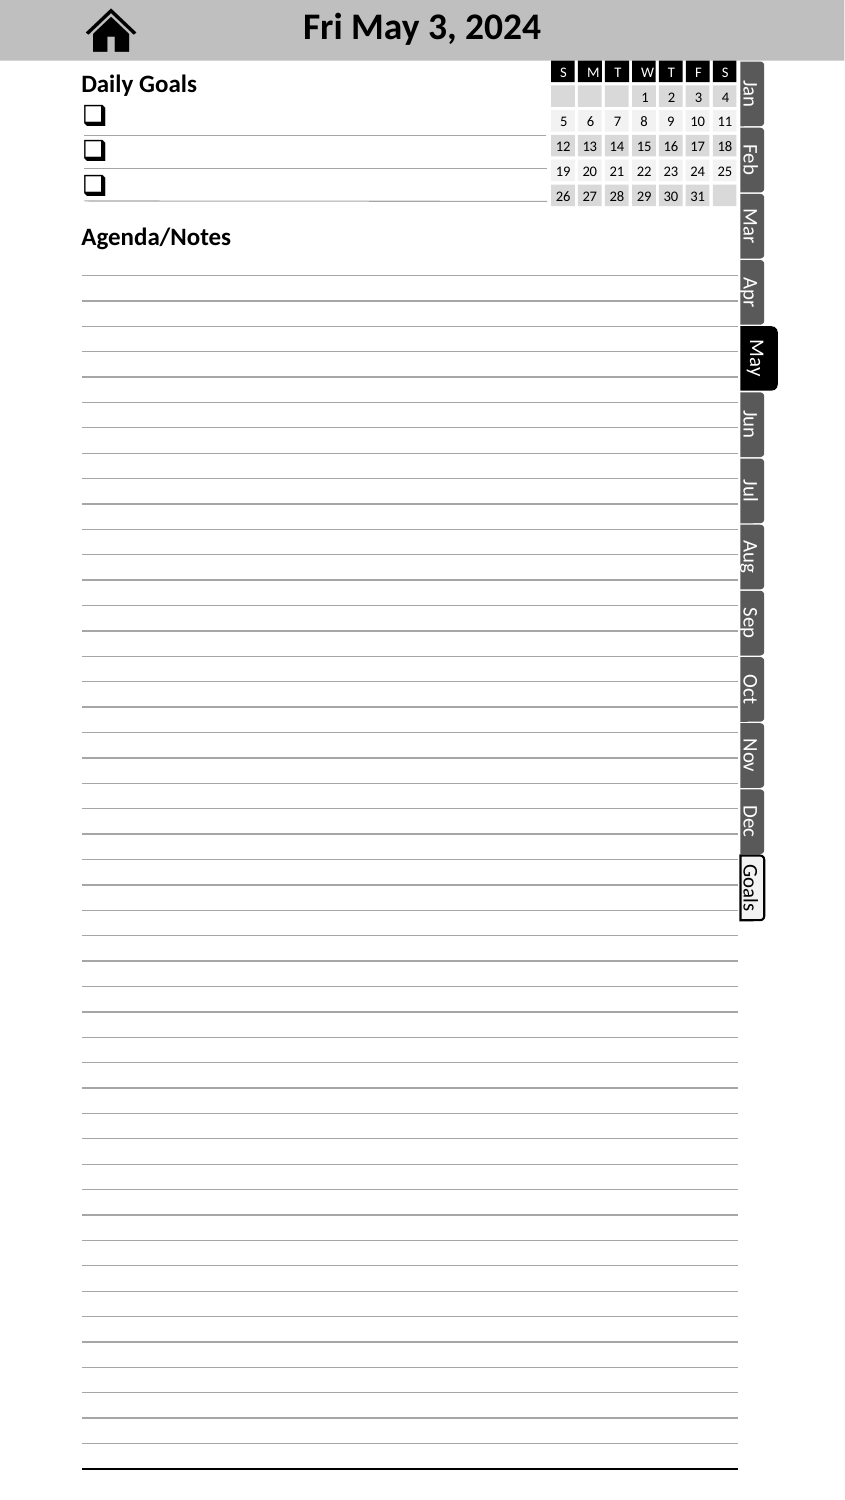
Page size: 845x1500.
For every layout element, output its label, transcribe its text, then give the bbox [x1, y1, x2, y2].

picture [82, 1, 140, 59]
list Fri May 3, 2024 [190, 0, 655, 61]
